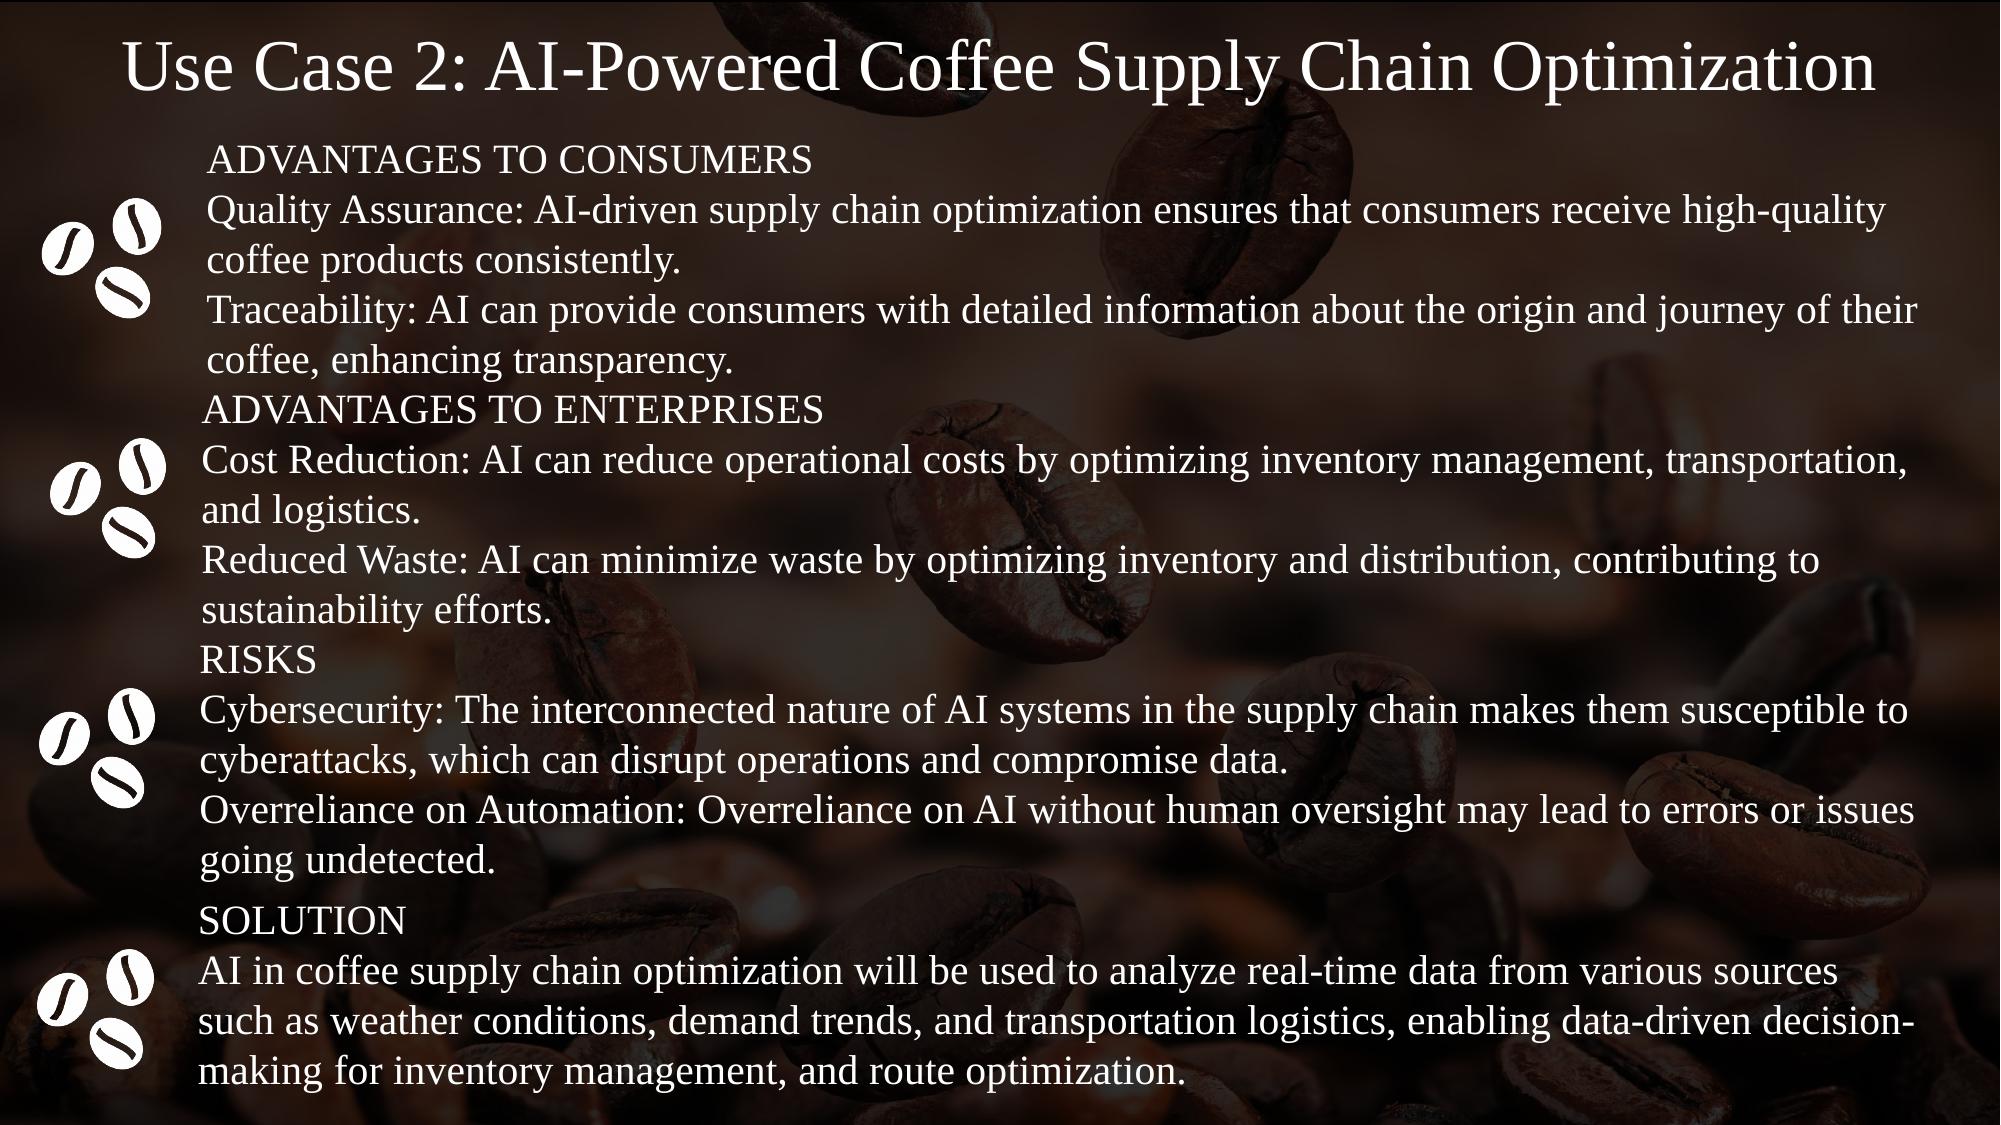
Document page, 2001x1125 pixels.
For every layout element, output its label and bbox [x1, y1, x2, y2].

text_box [21, 124, 2000, 392]
text_box [18, 623, 1944, 943]
text_box [17, 884, 1943, 1103]
text_box [30, 374, 1946, 642]
picture [0, 2, 2000, 1125]
